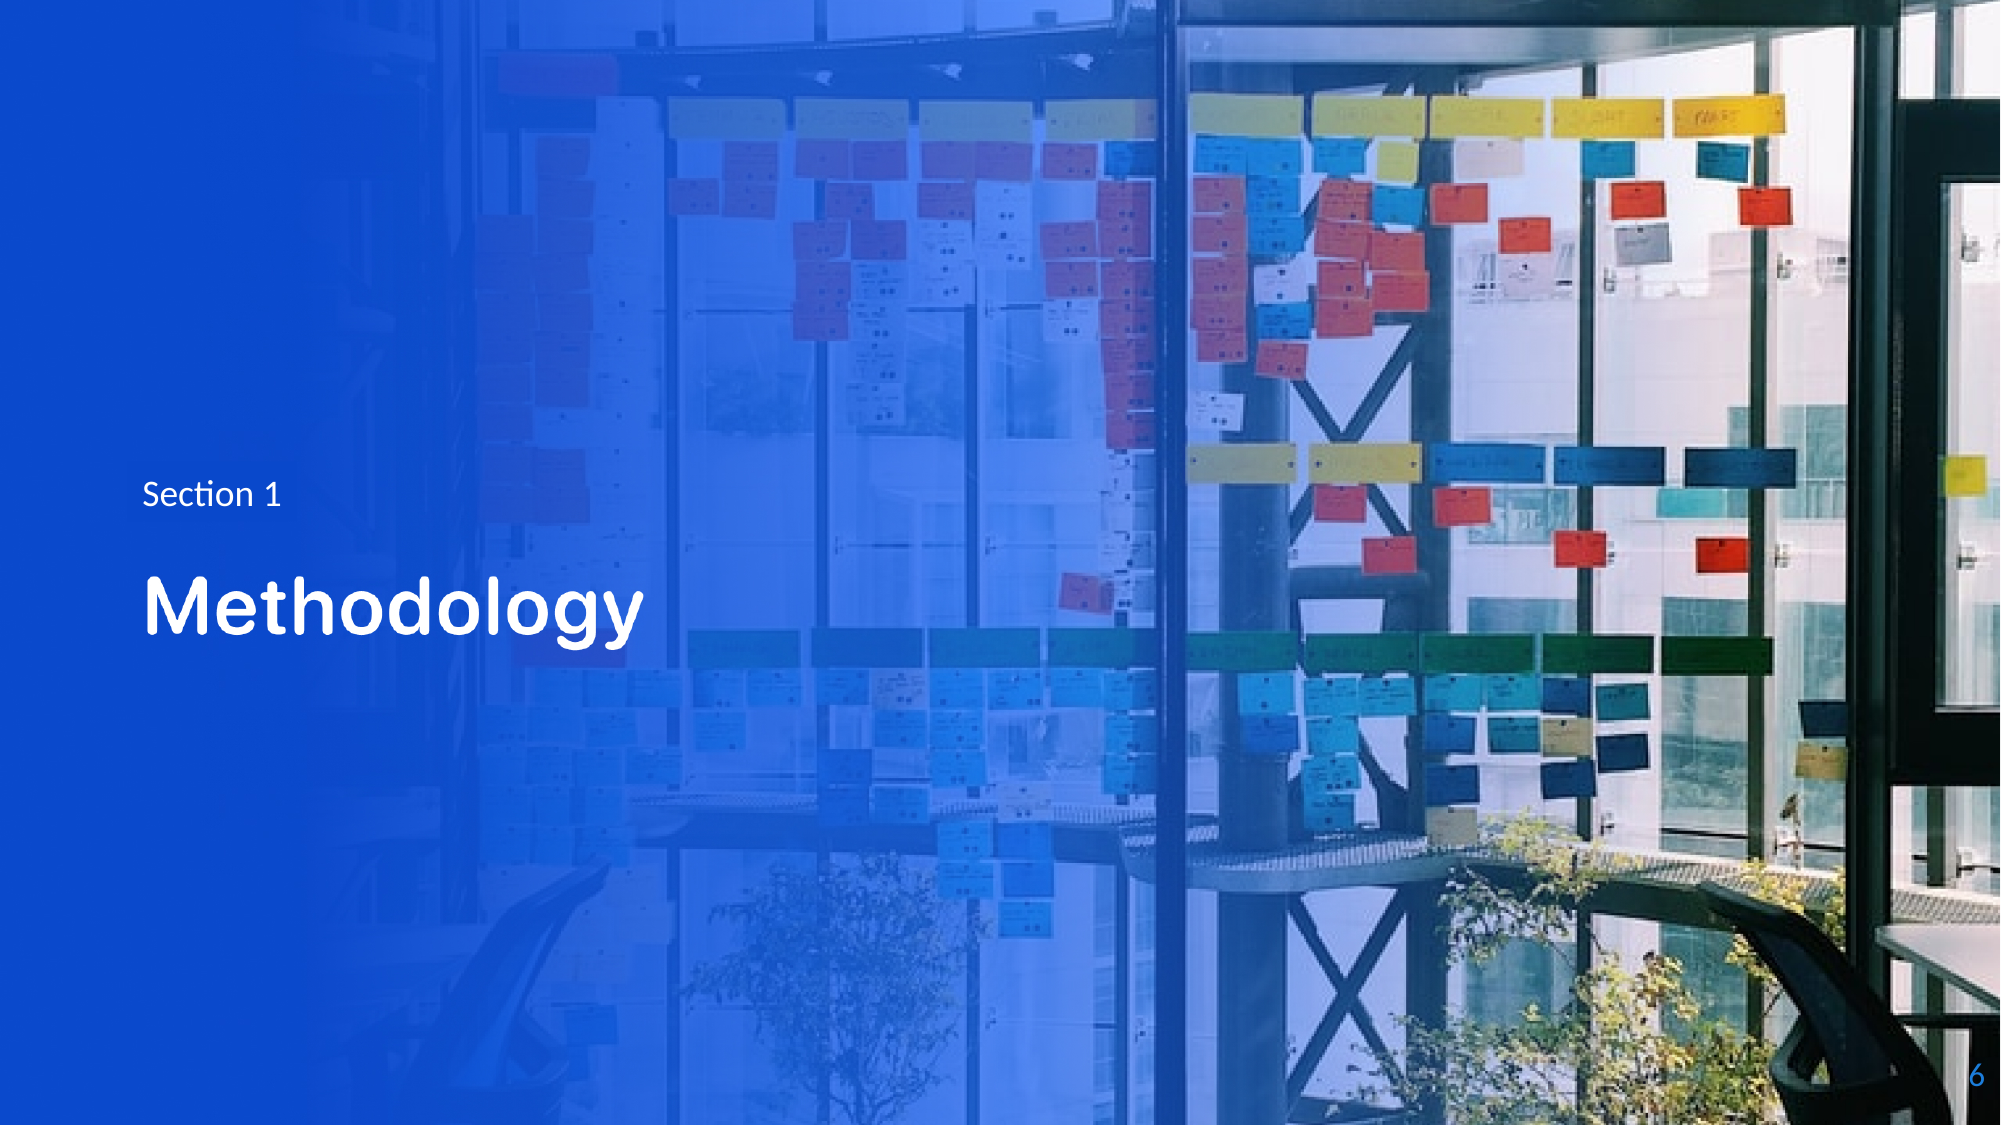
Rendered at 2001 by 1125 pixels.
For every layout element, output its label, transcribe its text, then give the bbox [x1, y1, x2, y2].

picture [0, 0, 2001, 1125]
text_box Section 1 [127, 461, 297, 522]
slide_number 6 [1550, 1042, 2000, 1103]
